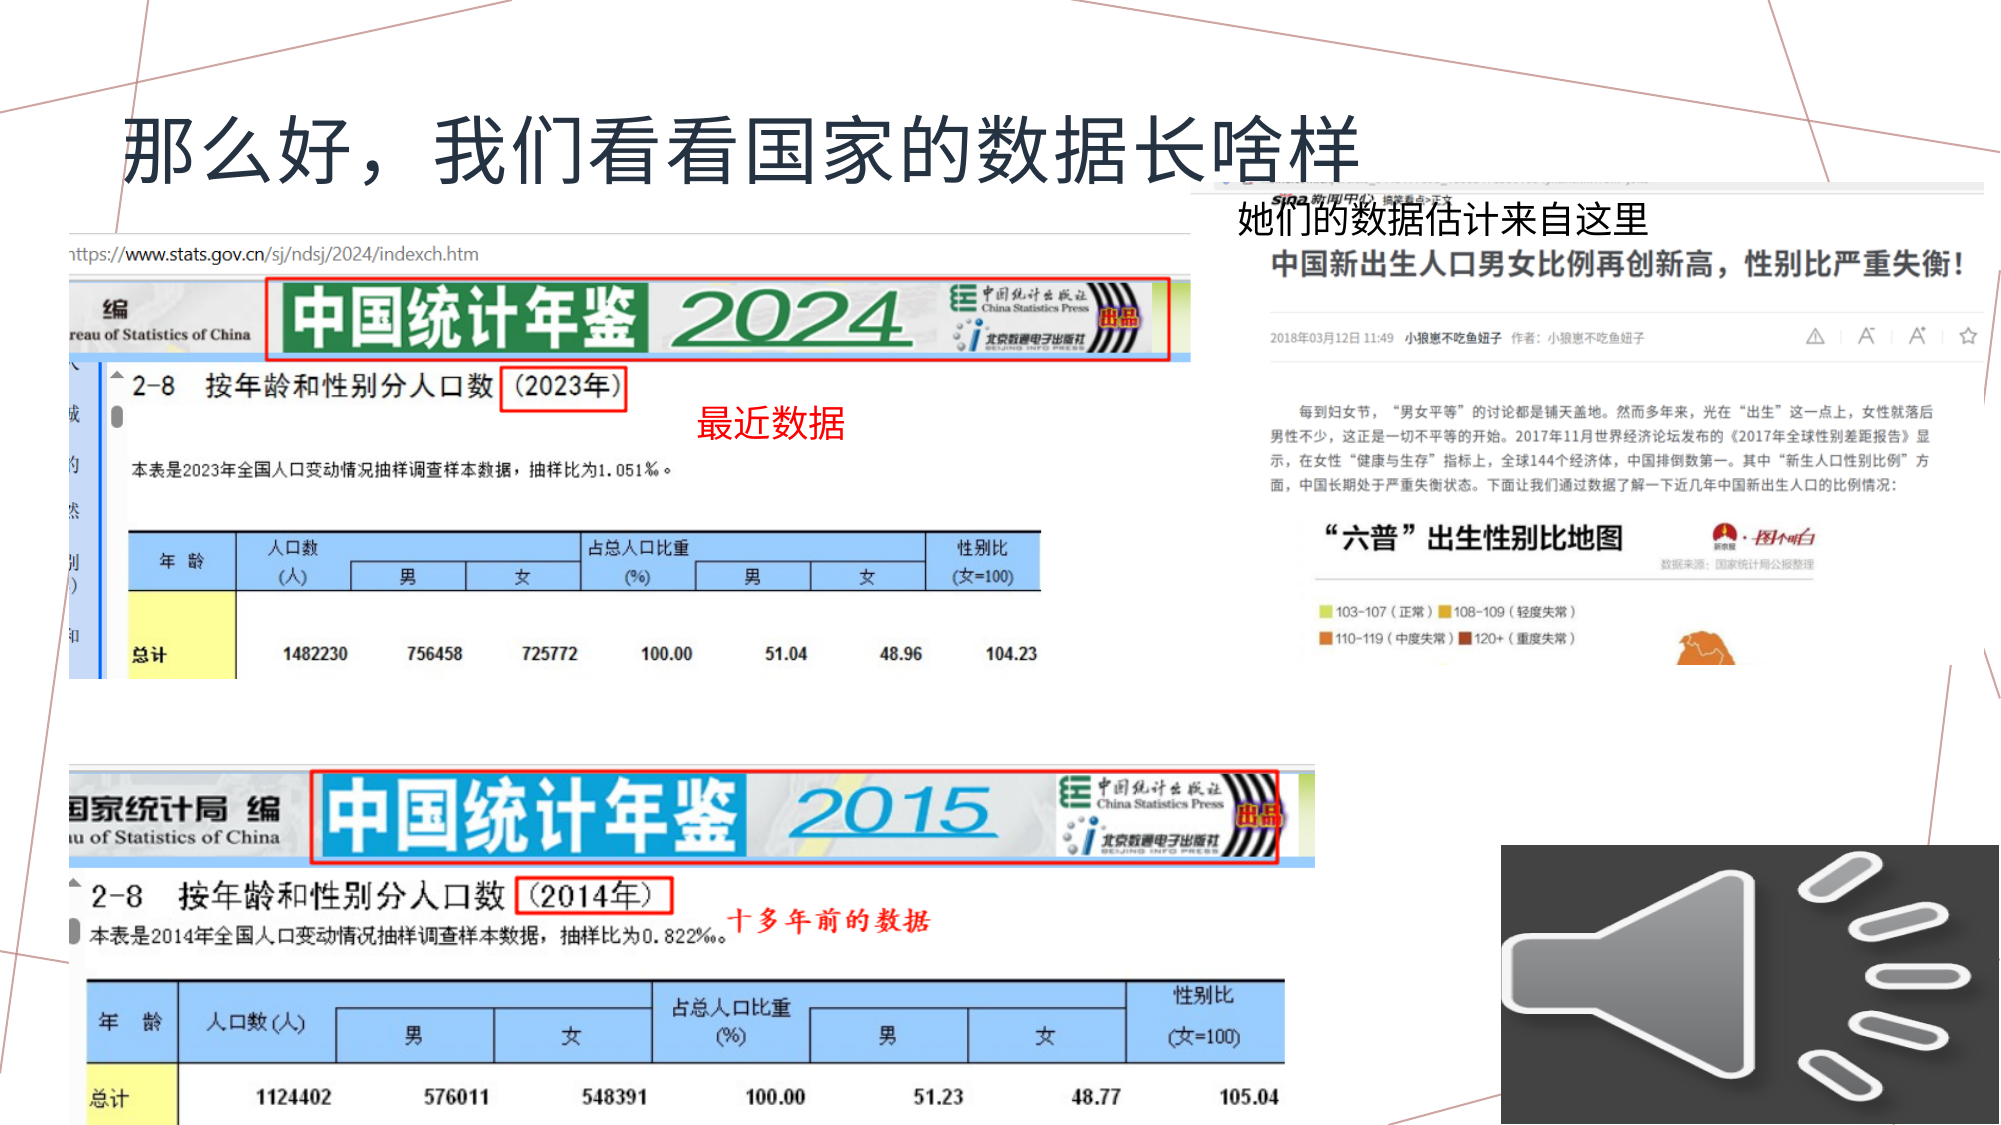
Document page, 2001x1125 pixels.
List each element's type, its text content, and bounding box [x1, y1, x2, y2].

title 那么好，我们看看国家的数据长啥样 [103, 87, 1943, 203]
picture [1499, 843, 2000, 1125]
picture [69, 182, 1984, 679]
picture [69, 764, 1315, 1125]
